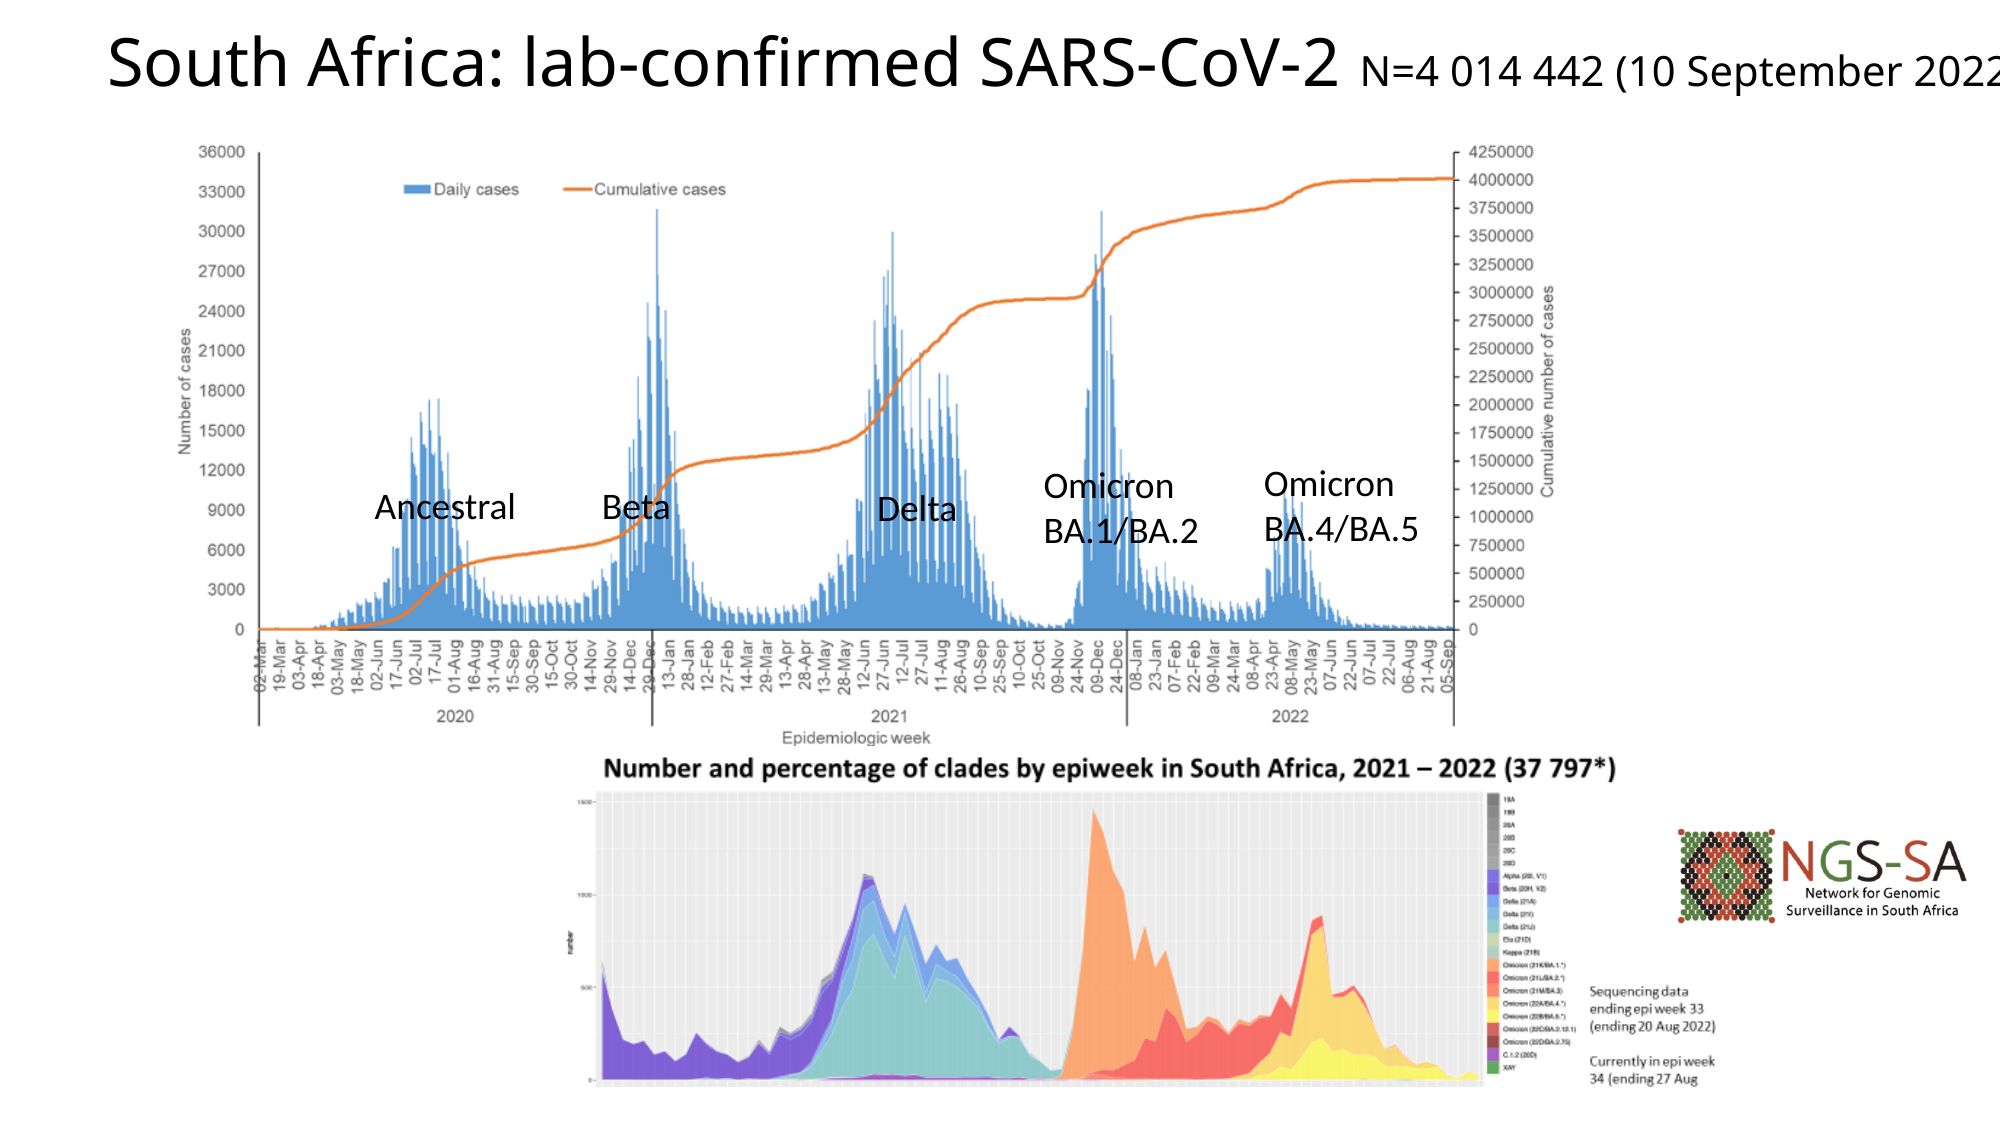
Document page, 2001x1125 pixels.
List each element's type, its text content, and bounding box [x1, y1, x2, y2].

picture [157, 135, 1981, 1087]
title South Africa: lab-confirmed SARS-CoV-2 N=4 014 442 (10 September 2022) [92, 0, 2000, 109]
